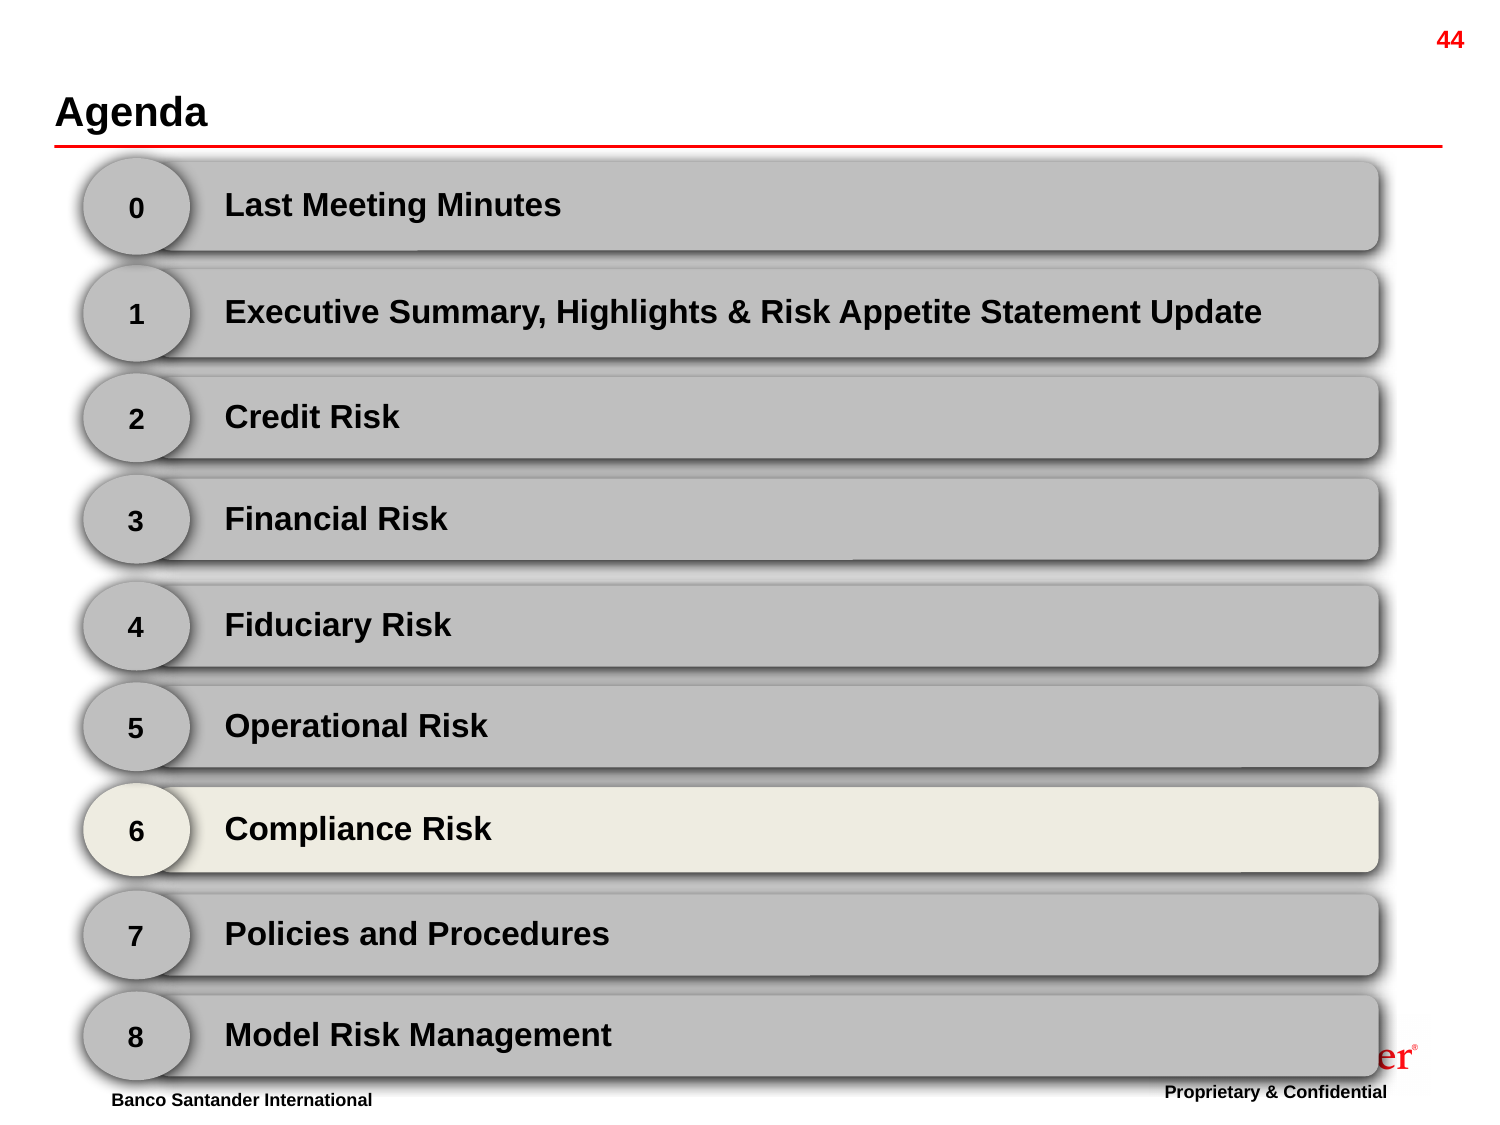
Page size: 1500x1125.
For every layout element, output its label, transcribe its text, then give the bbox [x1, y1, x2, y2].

picture [1247, 1089, 1253, 1096]
picture [1149, 1014, 1431, 1096]
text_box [82, 157, 1424, 1081]
list Agenda [54, 74, 1409, 146]
